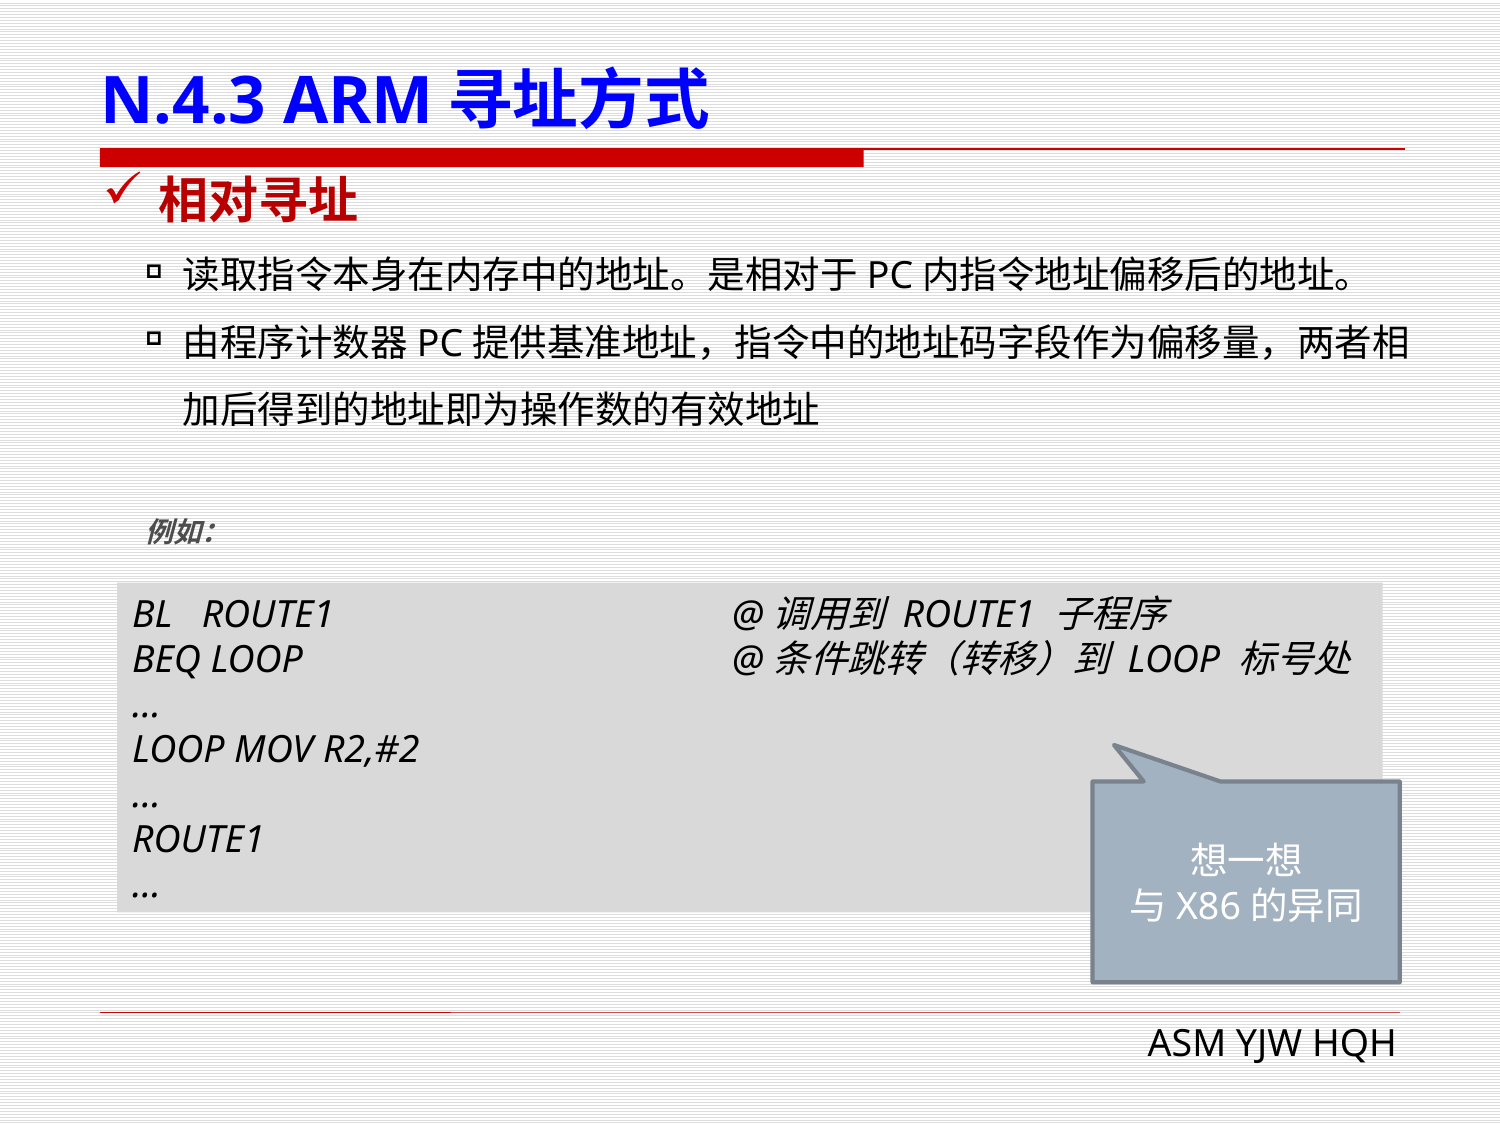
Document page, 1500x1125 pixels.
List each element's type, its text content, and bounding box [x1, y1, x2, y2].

title N.4.3 ARM寻址方式 [100, 57, 1421, 138]
text_box 想一想 与X86的异同 [1090, 742, 1402, 985]
list 相对寻址 读取指令本身在内存中的地址。是相对于PC内指令地址偏移后的地址。 由程序计数器PC提供基准地址，指令中的地址码字段作为偏移量，两者相加后得到的地址即为操作数的有效地址 例如： [87, 182, 1433, 983]
text_box BL ROUTE1 @调用到 ROUTE1 子程序 BEQ LOOP @条件跳转（转移）到 LOOP 标号处 … LOOP MOV R2,#2 … ROUTE1 … [117, 582, 1383, 913]
